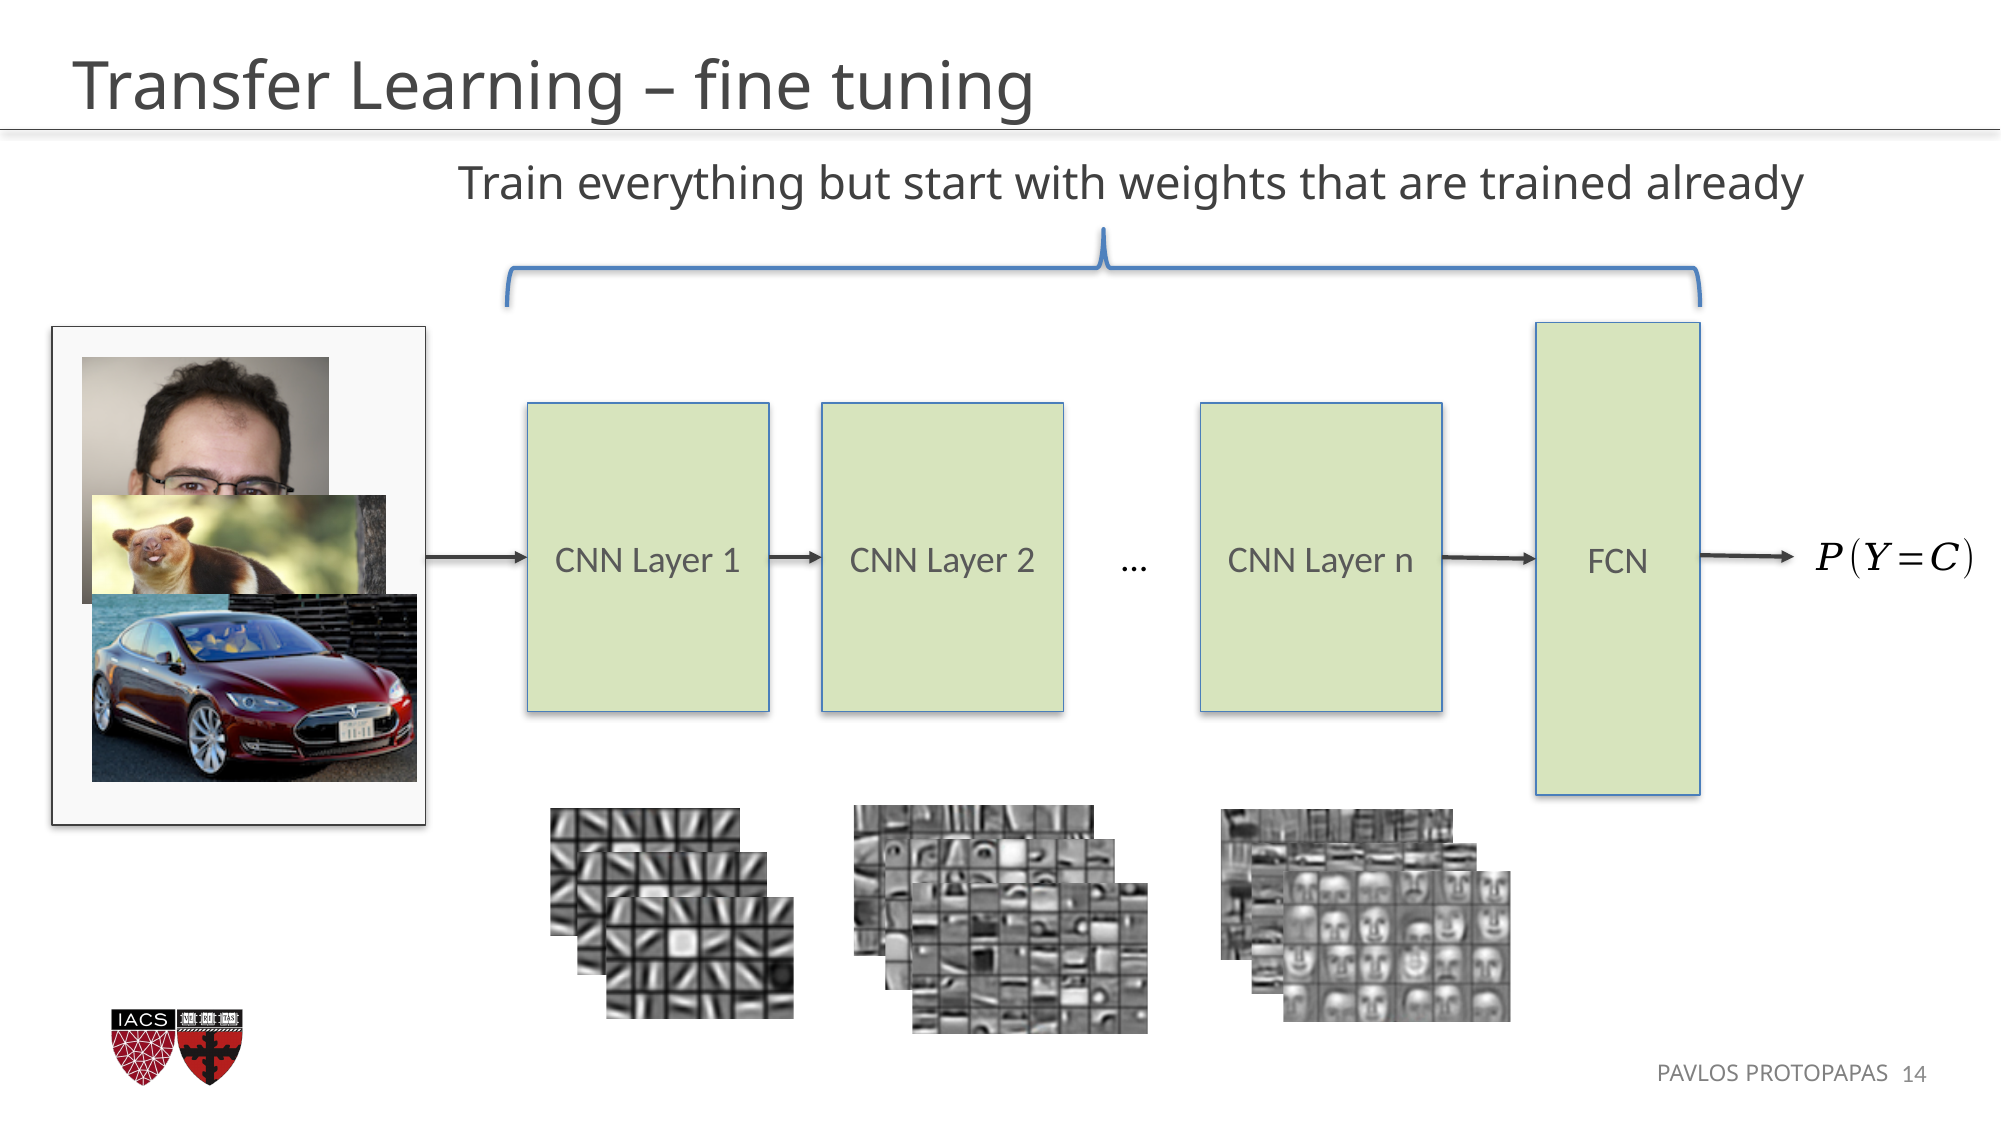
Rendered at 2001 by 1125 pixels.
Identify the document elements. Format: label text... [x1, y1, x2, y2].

picture [1220, 809, 1511, 1022]
picture [550, 808, 794, 1019]
picture [109, 1009, 243, 1086]
text_box CNN Layer 2 [821, 402, 1064, 712]
text_box … [1106, 526, 1185, 587]
text_box [51, 326, 426, 826]
title Transfer Learning – fine tuning [57, 35, 1943, 162]
text_box [504, 226, 1703, 307]
text_box CNN Layer n [1200, 402, 1443, 712]
text_box FCN [1535, 322, 1701, 796]
slide_number 14 [1475, 1042, 1942, 1103]
text_box Train everything but start with weights that are trained already [443, 146, 1820, 217]
picture [853, 805, 1148, 1035]
picture [81, 356, 417, 782]
text_box CNN Layer 1 [527, 402, 770, 712]
